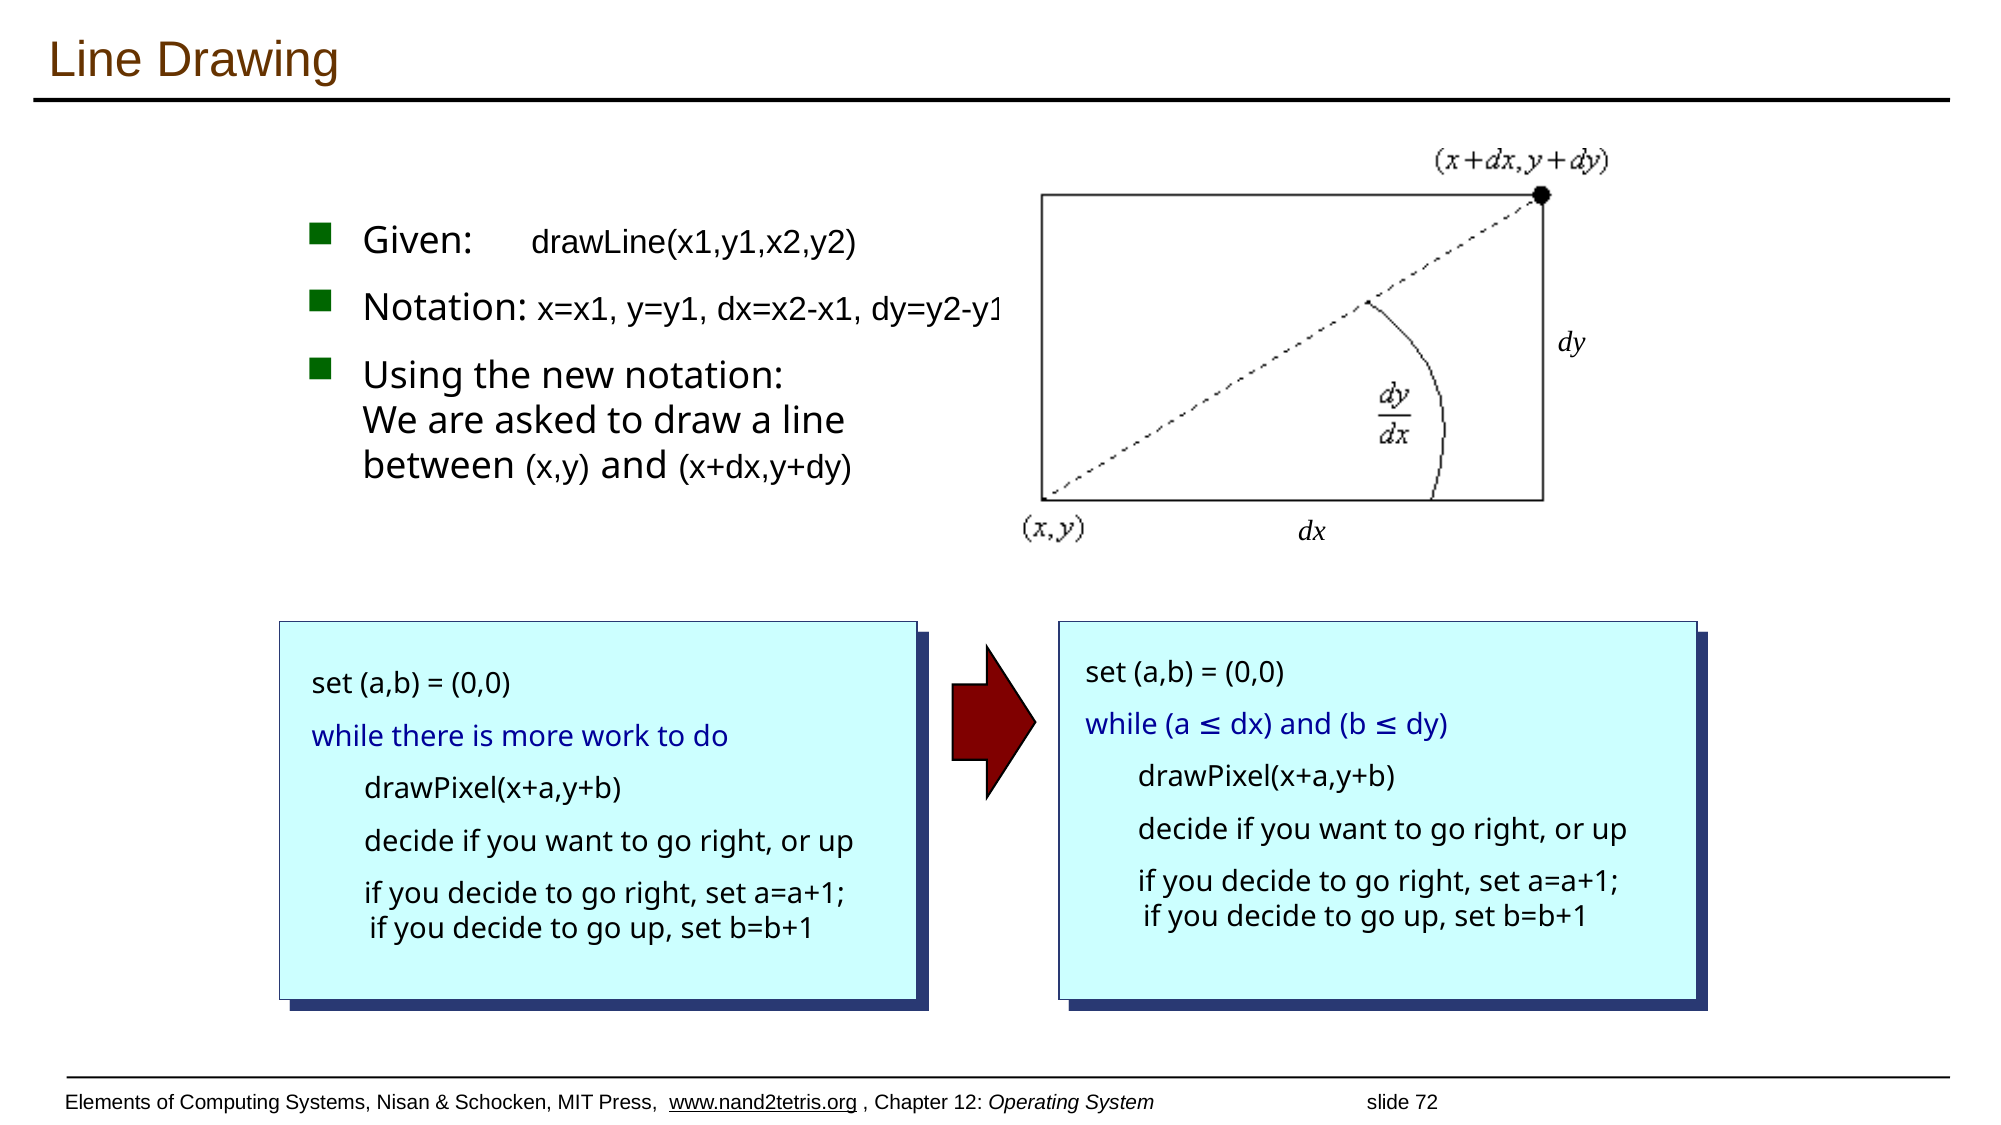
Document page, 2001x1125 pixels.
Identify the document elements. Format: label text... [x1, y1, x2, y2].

list Given: drawLine(x1,y1,x2,y2) Notation: x=x1, y=y1, dx=x2-x1, dy=y2-y1 Using the new notation: We are asked to draw a line between (x,y) and (x+dx,y+dy) [291, 208, 994, 516]
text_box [952, 621, 1698, 1017]
title Line Drawing [33, 12, 1950, 100]
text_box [999, 148, 1662, 556]
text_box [279, 621, 918, 1000]
